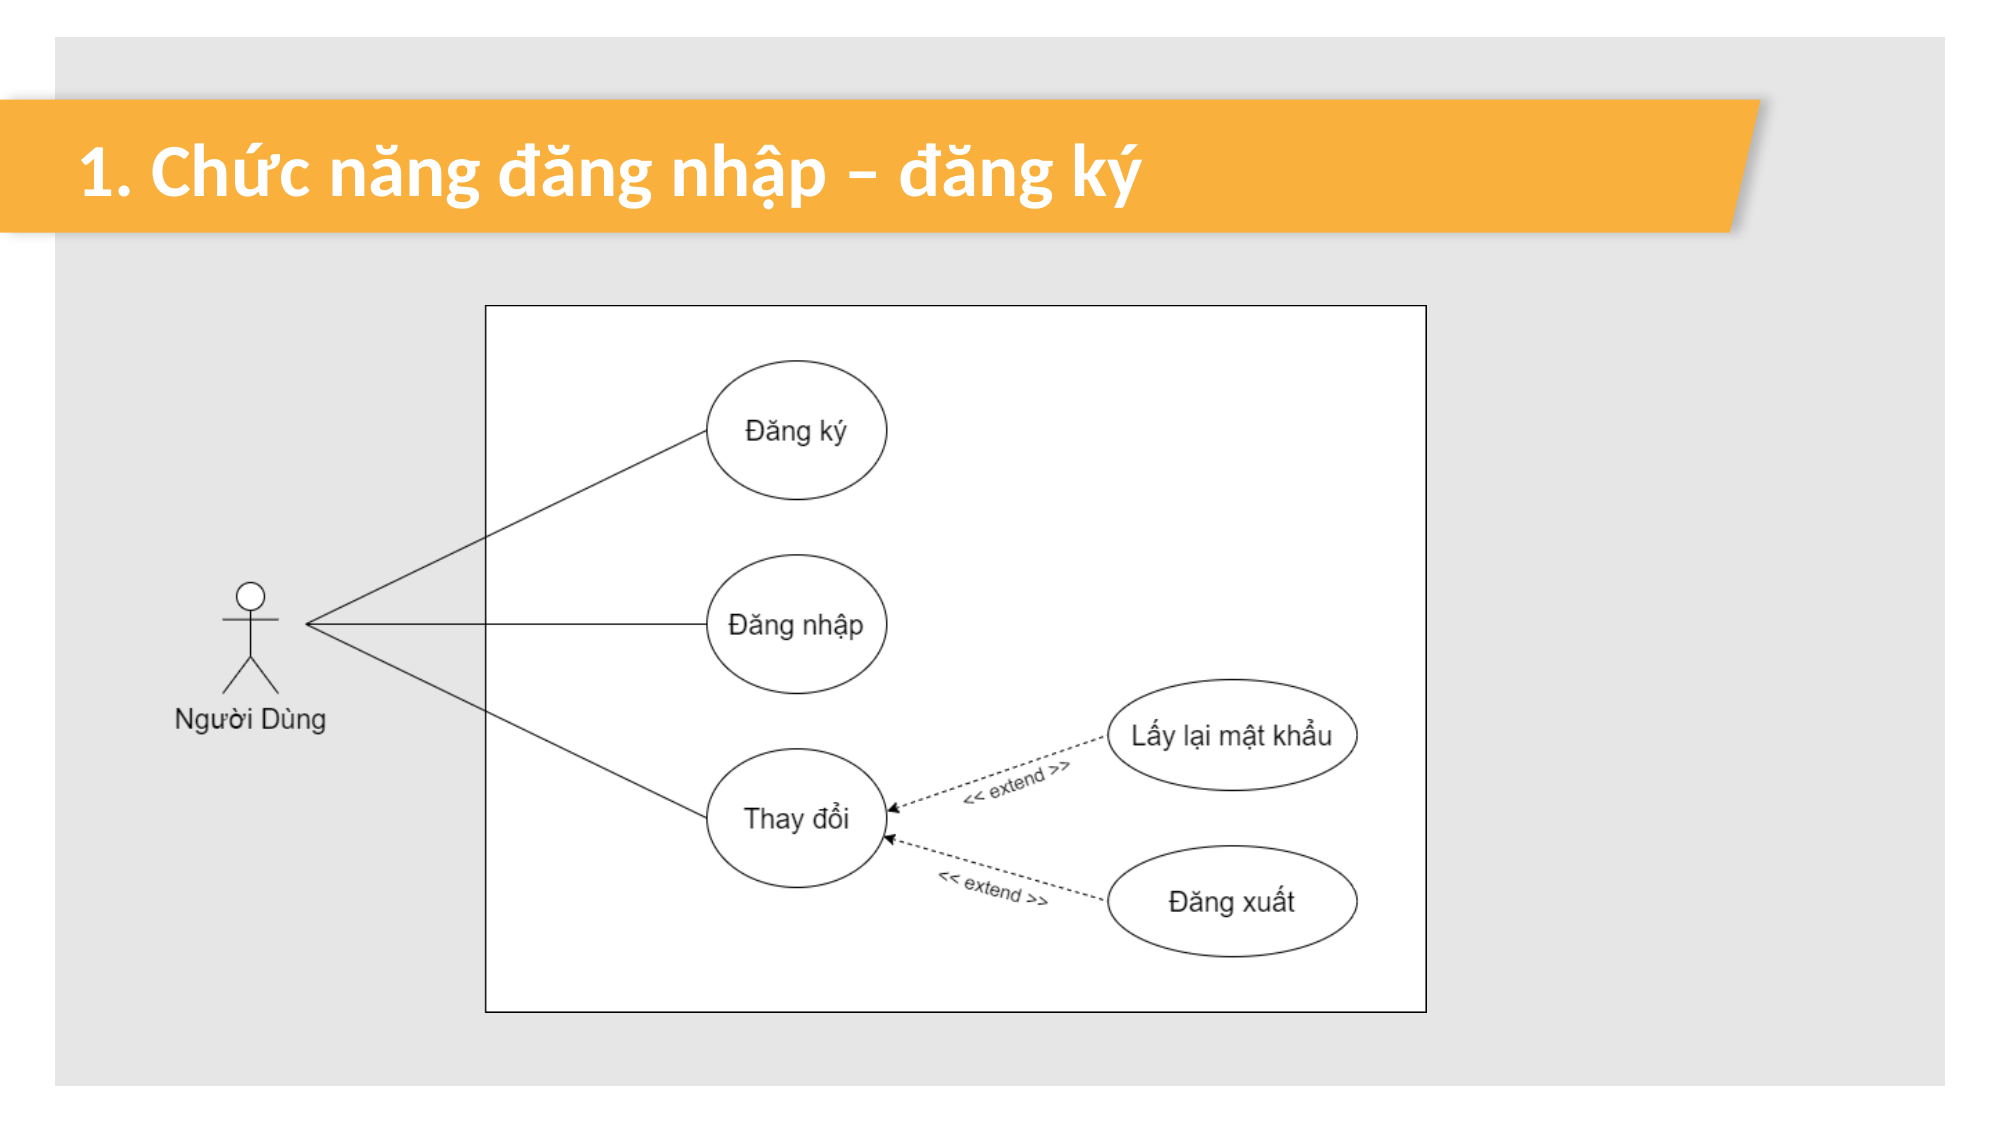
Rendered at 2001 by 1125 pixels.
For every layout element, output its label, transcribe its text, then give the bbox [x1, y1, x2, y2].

picture [174, 305, 1427, 1013]
text_box 1. Chức năng đăng nhập – đăng ký [0, 99, 1761, 233]
text_box [55, 37, 1945, 1086]
